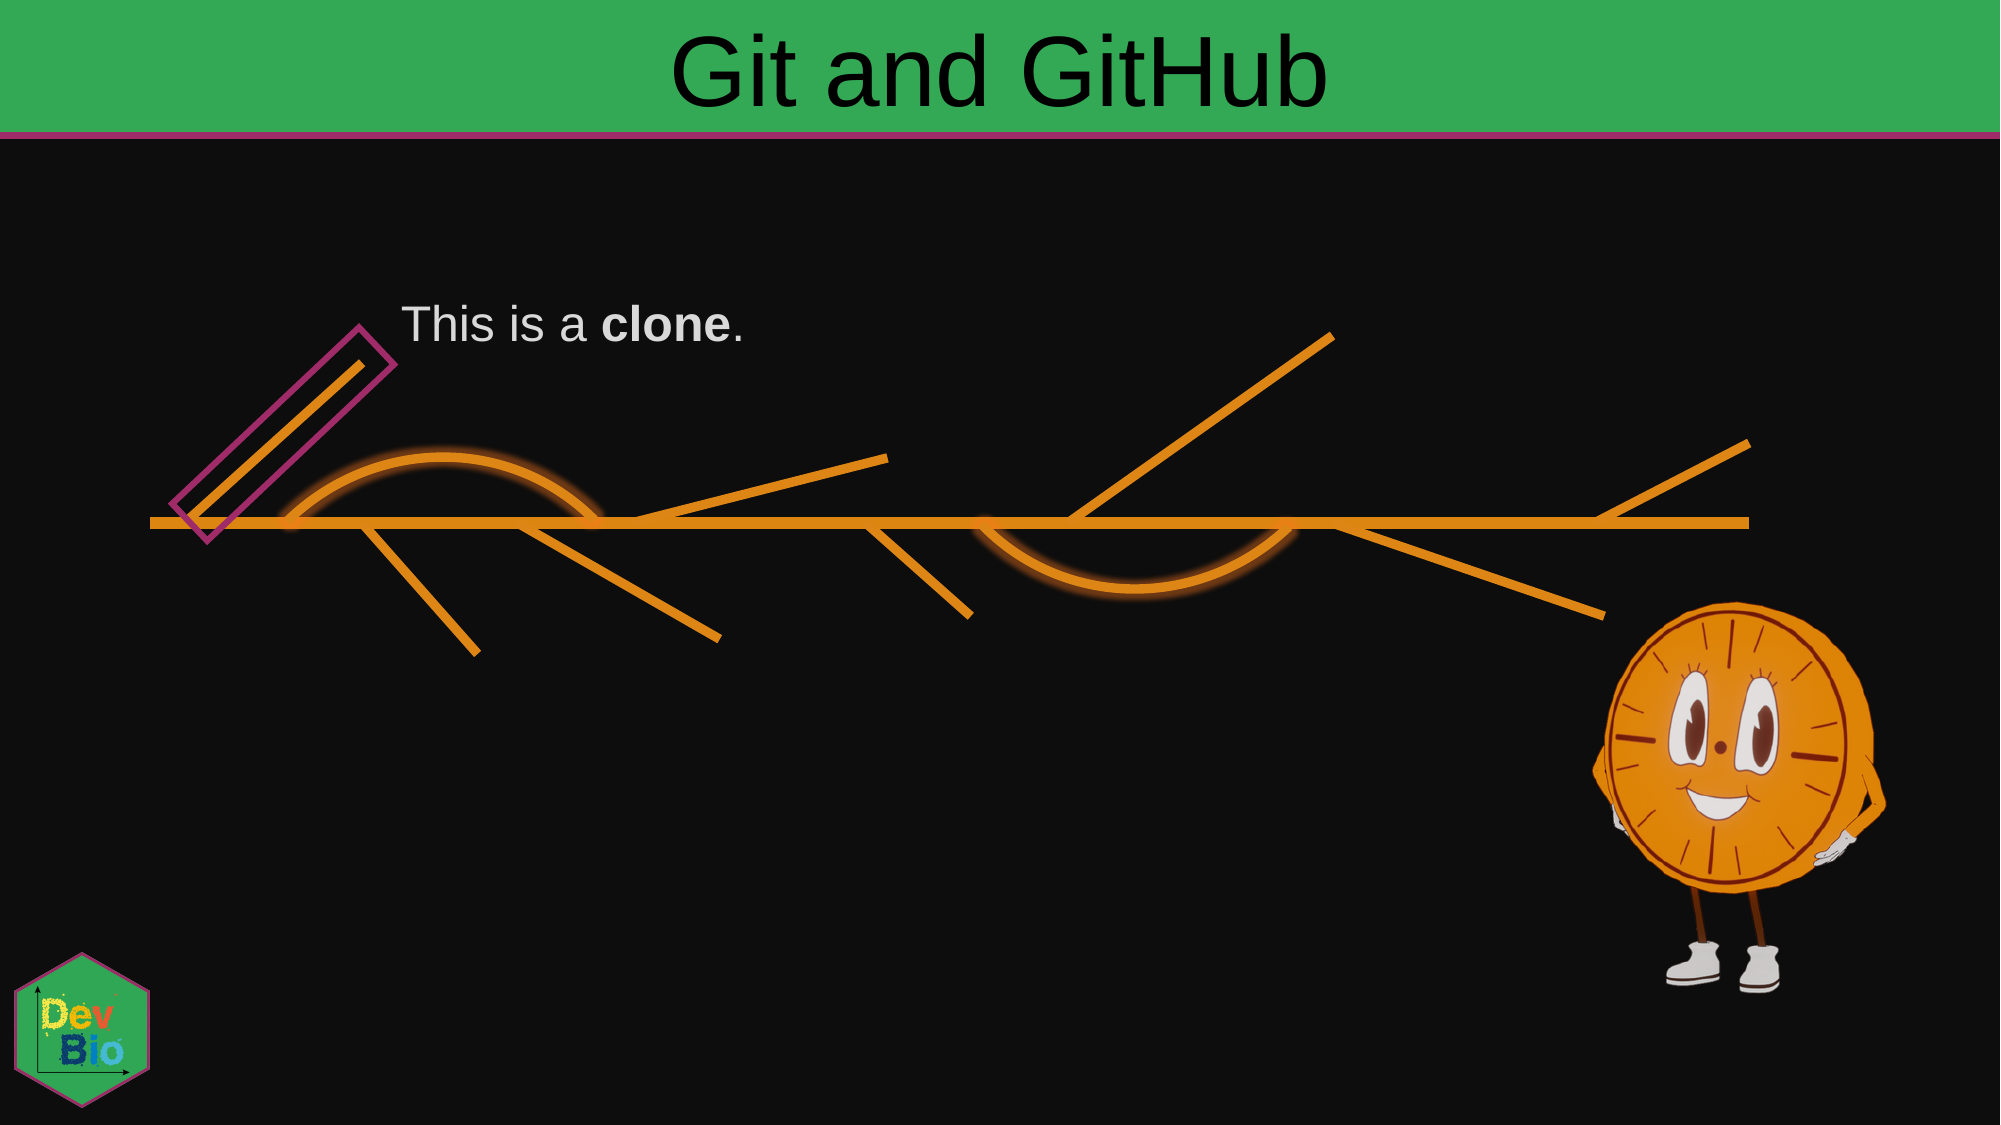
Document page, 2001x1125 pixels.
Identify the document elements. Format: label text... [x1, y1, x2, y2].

title Git and GitHub [0, 0, 2000, 132]
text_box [149, 157, 1980, 1045]
picture [14, 951, 150, 1108]
